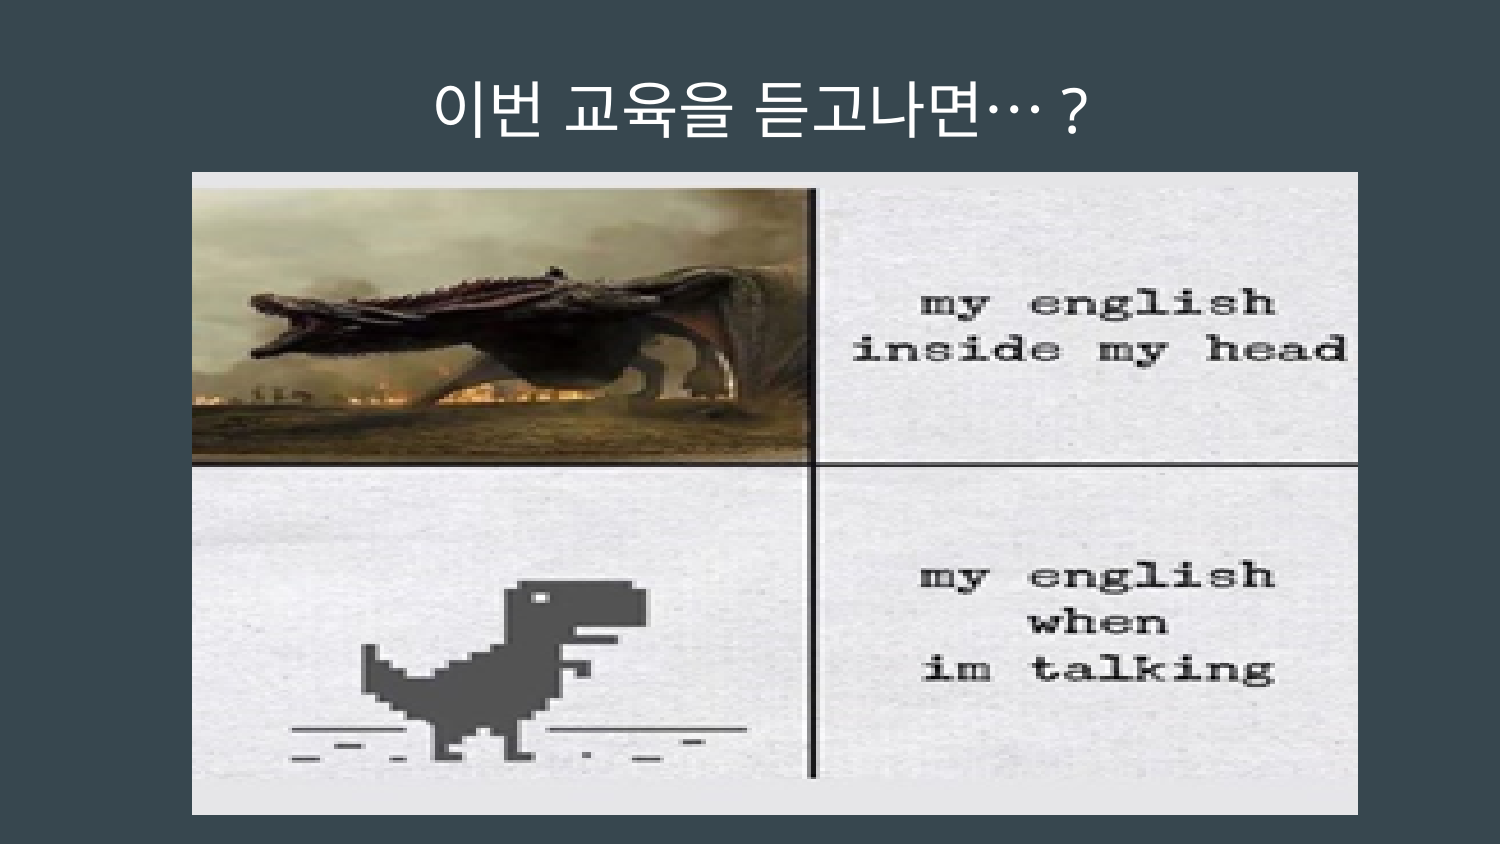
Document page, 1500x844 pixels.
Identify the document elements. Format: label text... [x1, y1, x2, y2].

title 이번 교육을 듣고나면…? [60, 56, 1459, 212]
picture [192, 172, 1358, 815]
